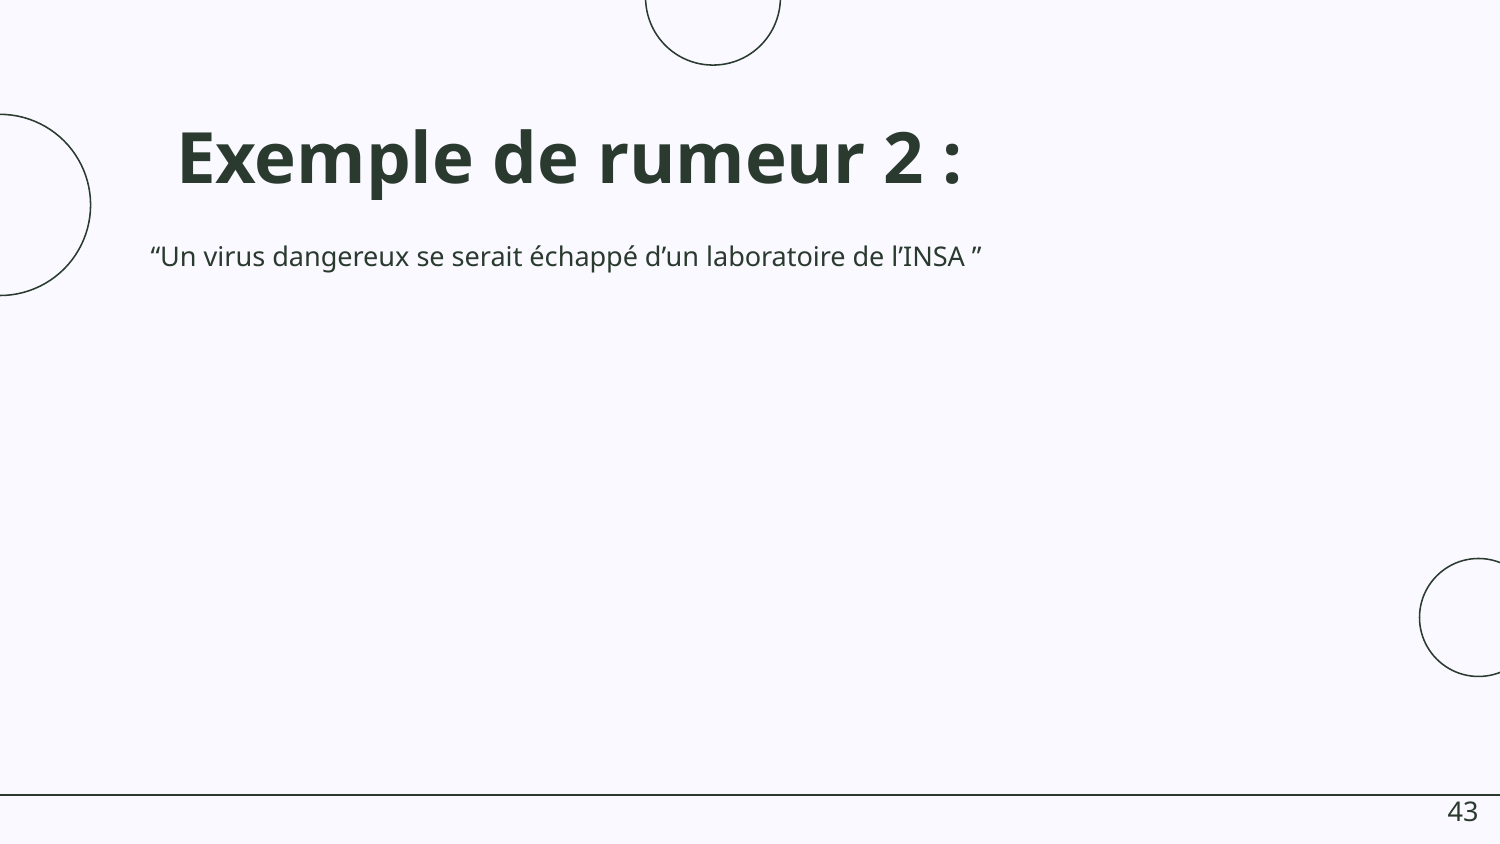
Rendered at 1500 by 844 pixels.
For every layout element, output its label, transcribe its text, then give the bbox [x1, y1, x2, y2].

text_box “Un virus dangereux se serait échappé d’un laboratoire de l’INSA ” [135, 224, 1201, 297]
slide_number ‹#› [1403, 779, 1494, 844]
title Exemple de rumeur 2 : [91, 79, 1049, 232]
